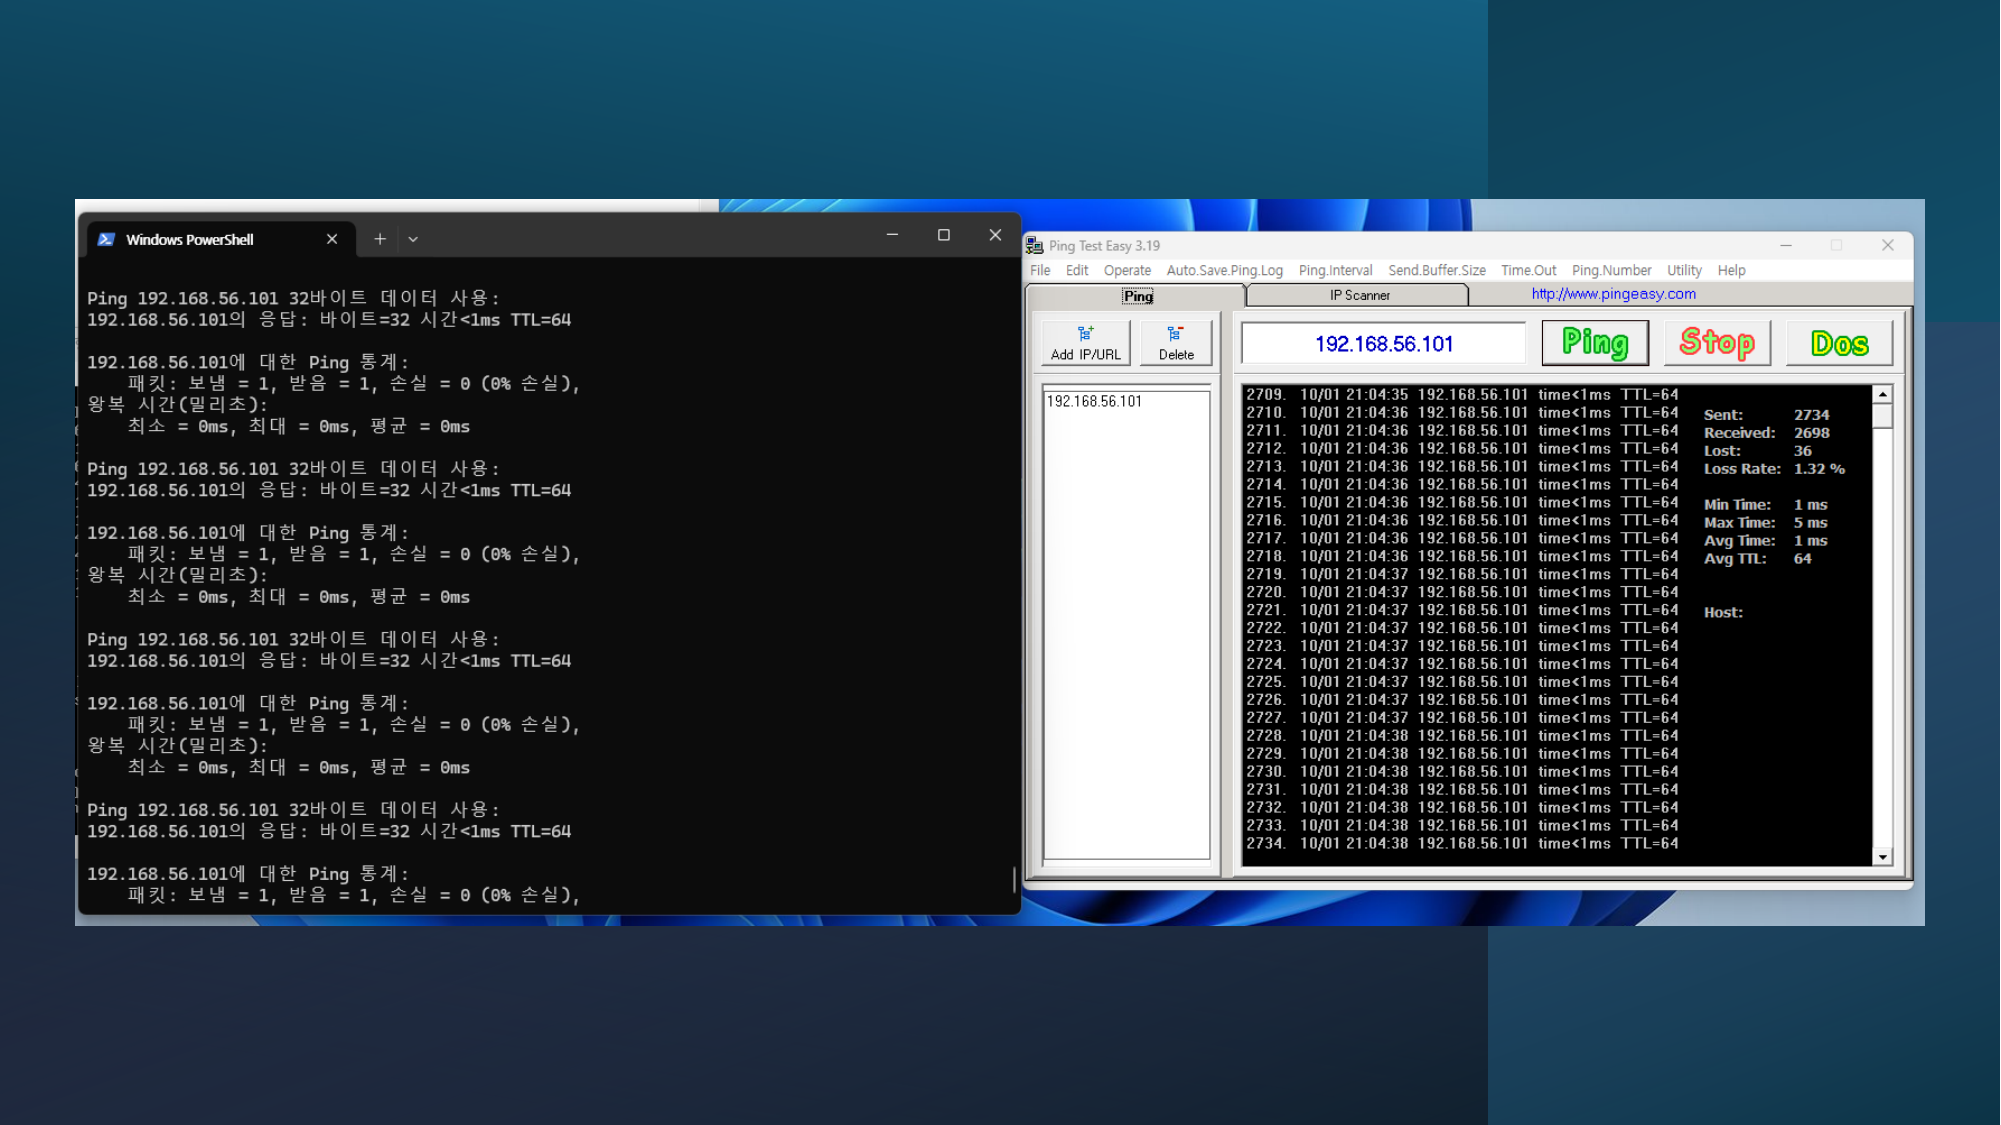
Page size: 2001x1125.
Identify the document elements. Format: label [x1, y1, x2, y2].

text_box [1489, 0, 2000, 321]
text_box [0, 321, 2000, 1125]
text_box [0, 0, 1489, 321]
list [74, 198, 1926, 926]
